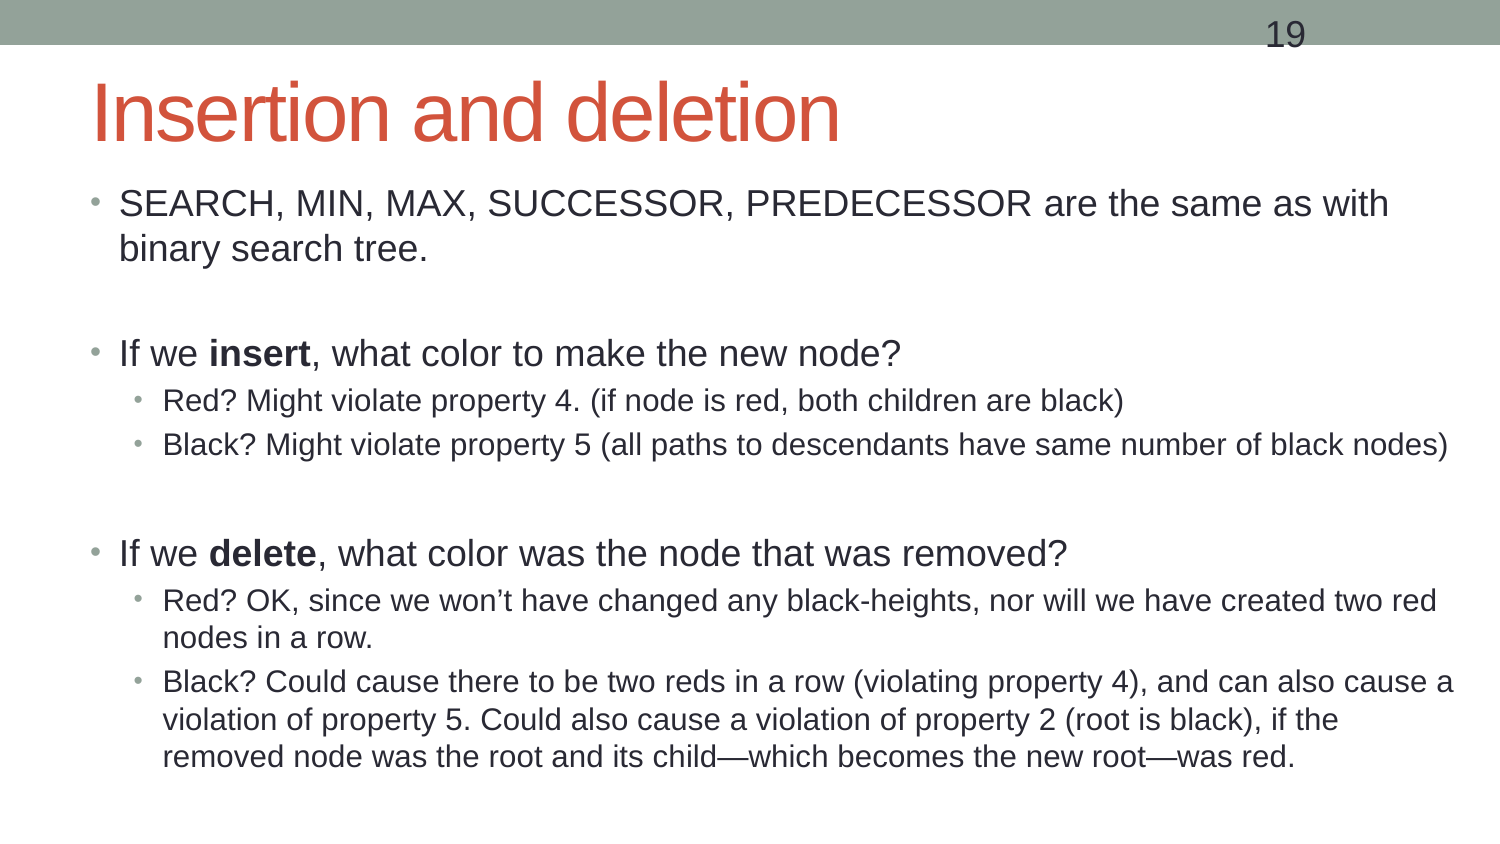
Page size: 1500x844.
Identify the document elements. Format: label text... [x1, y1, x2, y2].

text_box 19 [1250, 2, 1425, 43]
title Insertion and deletion [75, 46, 1425, 169]
list Search, Min, Max, Successor, Predecessor are the same as with binary search tree. If we insert, what color to make the new node? Red? Might violate property 4. (if node is red, both children are black) Black? Might violate property 5 (all paths to descendants have same number of black nodes) If we delete, what color was the node that was removed? Red? OK, since we won’t have changed any black-heights, nor will we have created two red nodes in a row. Black? Could cause there to be two reds in a row (violating property 4), and can also cause a violation of property 5. Could also cause a violation of property 2 (root is black), if the removed node was the root and its child—which becomes the new root—was red. [75, 171, 1488, 797]
